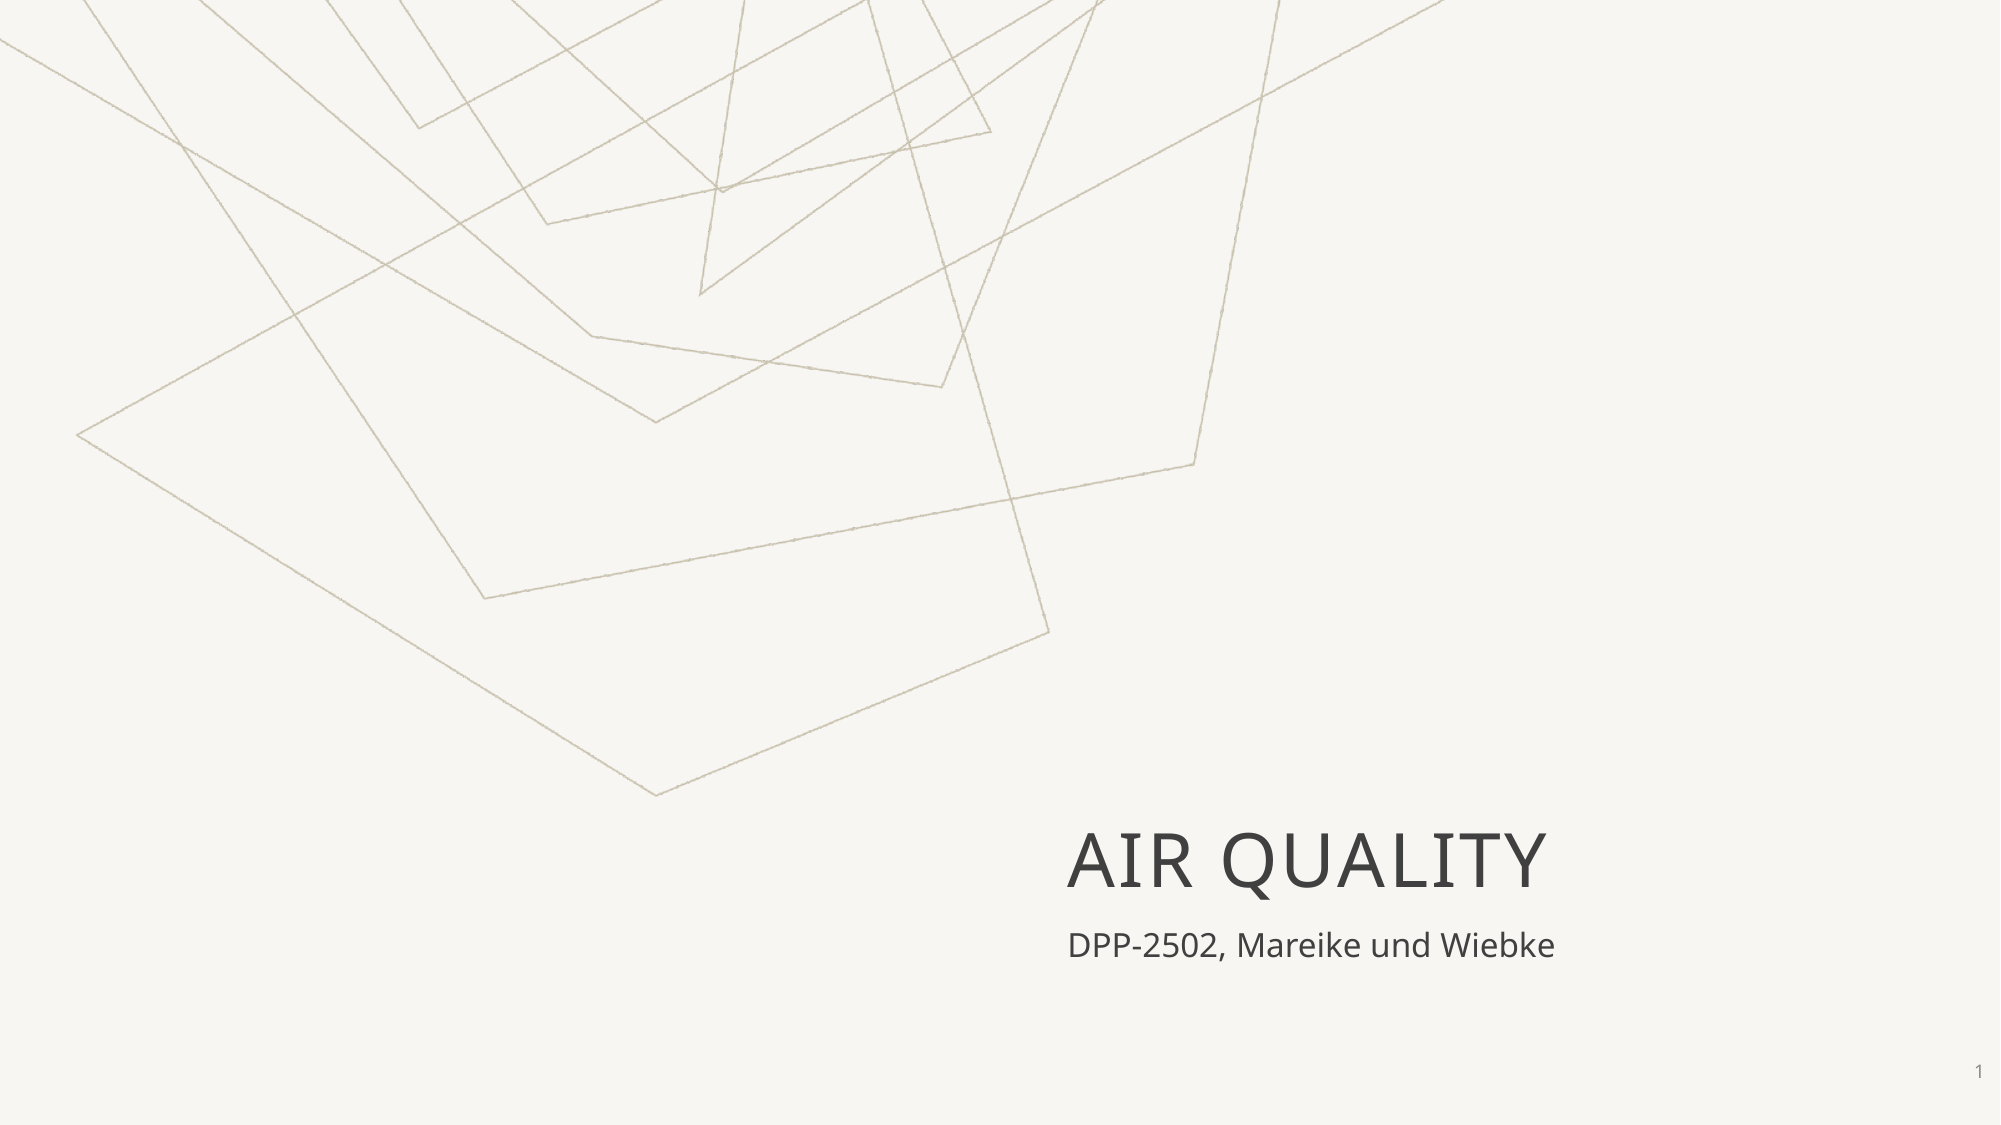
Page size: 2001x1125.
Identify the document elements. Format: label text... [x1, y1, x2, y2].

picture [0, 0, 1557, 830]
title Air Quality [1052, 727, 1864, 912]
subtitle DPP-2502, Mareike und Wiebke [1052, 916, 1864, 982]
slide_number 1 [1892, 1042, 2000, 1103]
